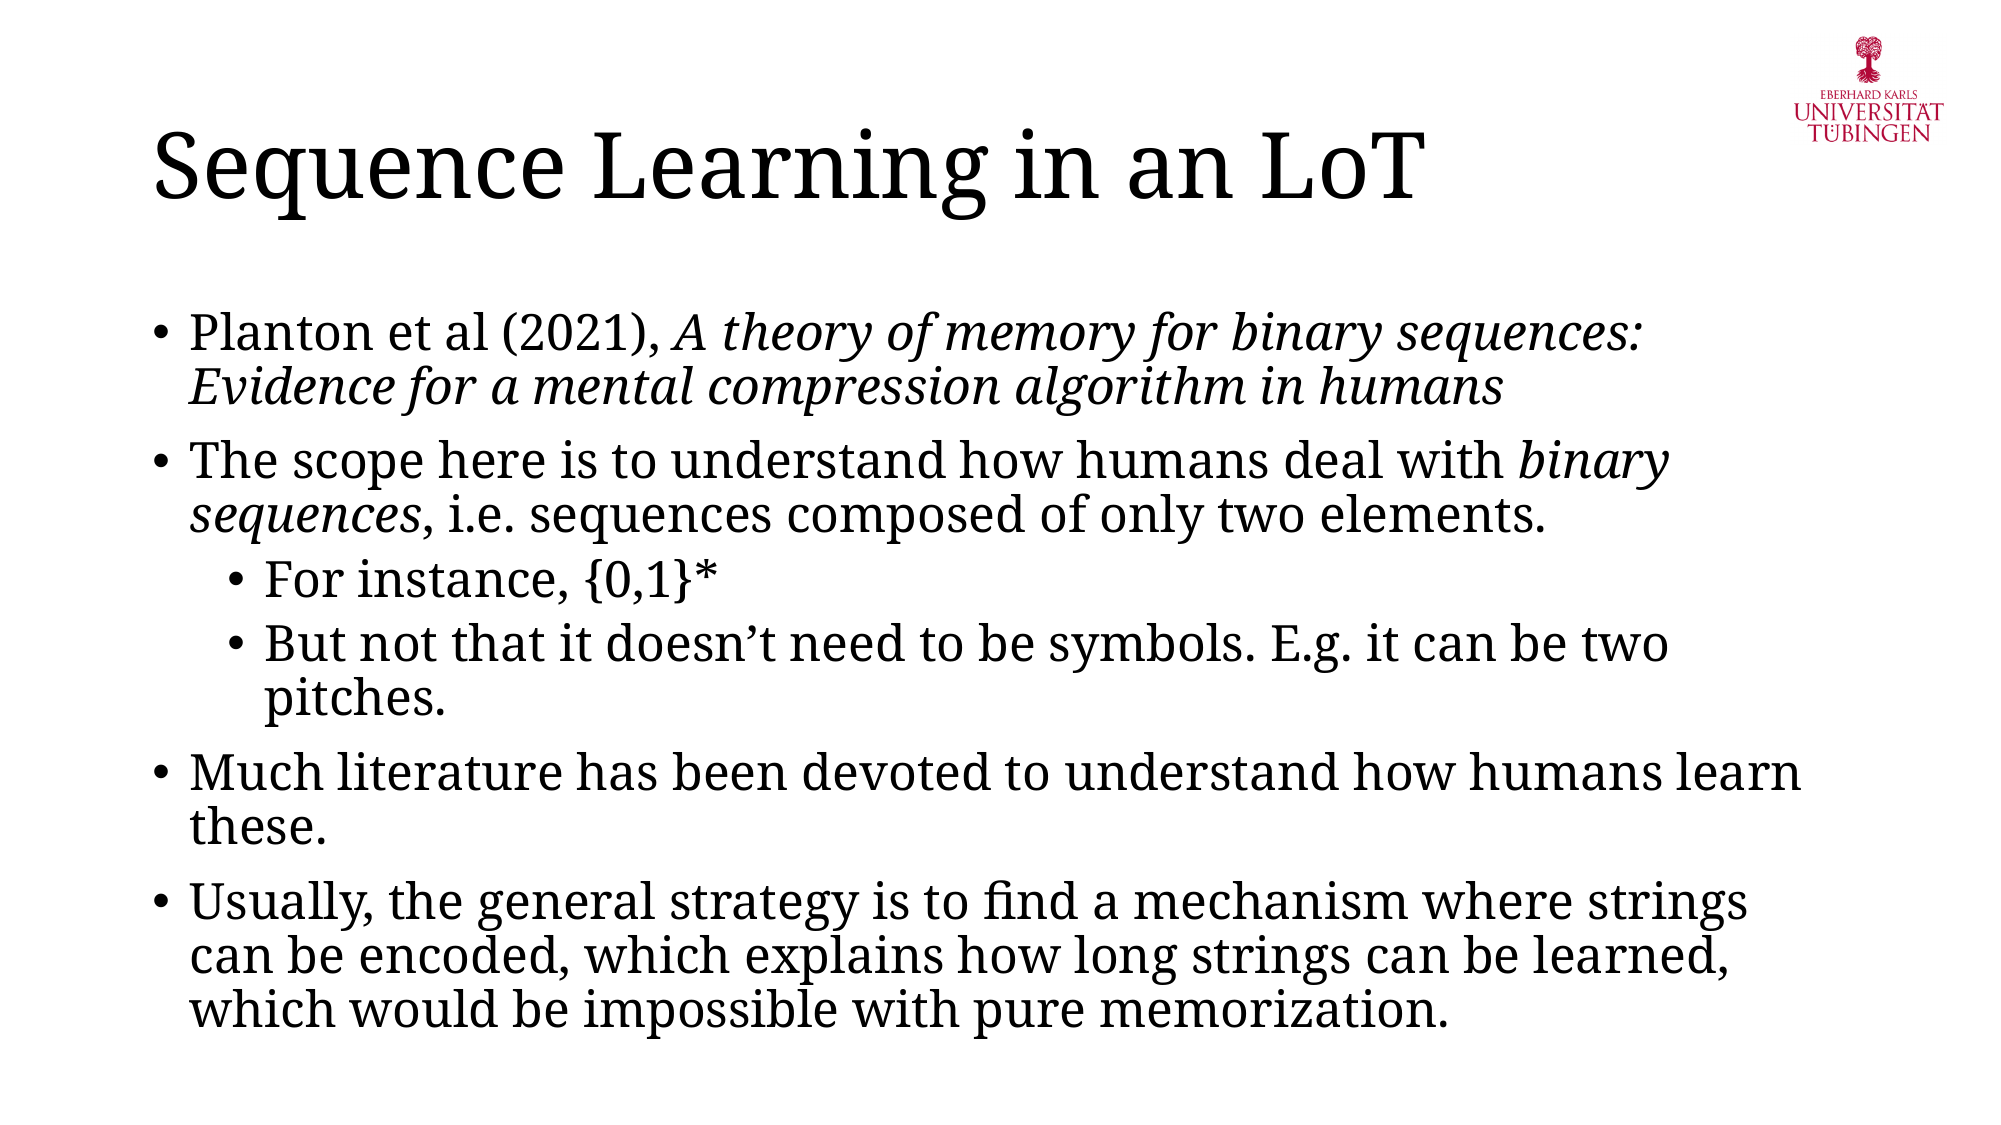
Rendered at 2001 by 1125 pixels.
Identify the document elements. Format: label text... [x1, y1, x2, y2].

list Planton et al (2021), A theory of memory for binary sequences: Evidence for a mental compression algorithm in humans The scope here is to understand how humans deal with binary sequences, i.e. sequences composed of only two elements. For instance, {0,1}* But not that it doesn’t need to be symbols. E.g. it can be two pitches. Much literature has been devoted to understand how humans learn these. Usually, the general strategy is to find a mechanism where strings can be encoded, which explains how long strings can be learned, which would be impossible with pure memorization. [137, 299, 1863, 1014]
title Sequence Learning in an LoT [137, 59, 1863, 278]
picture [1790, 33, 1947, 145]
